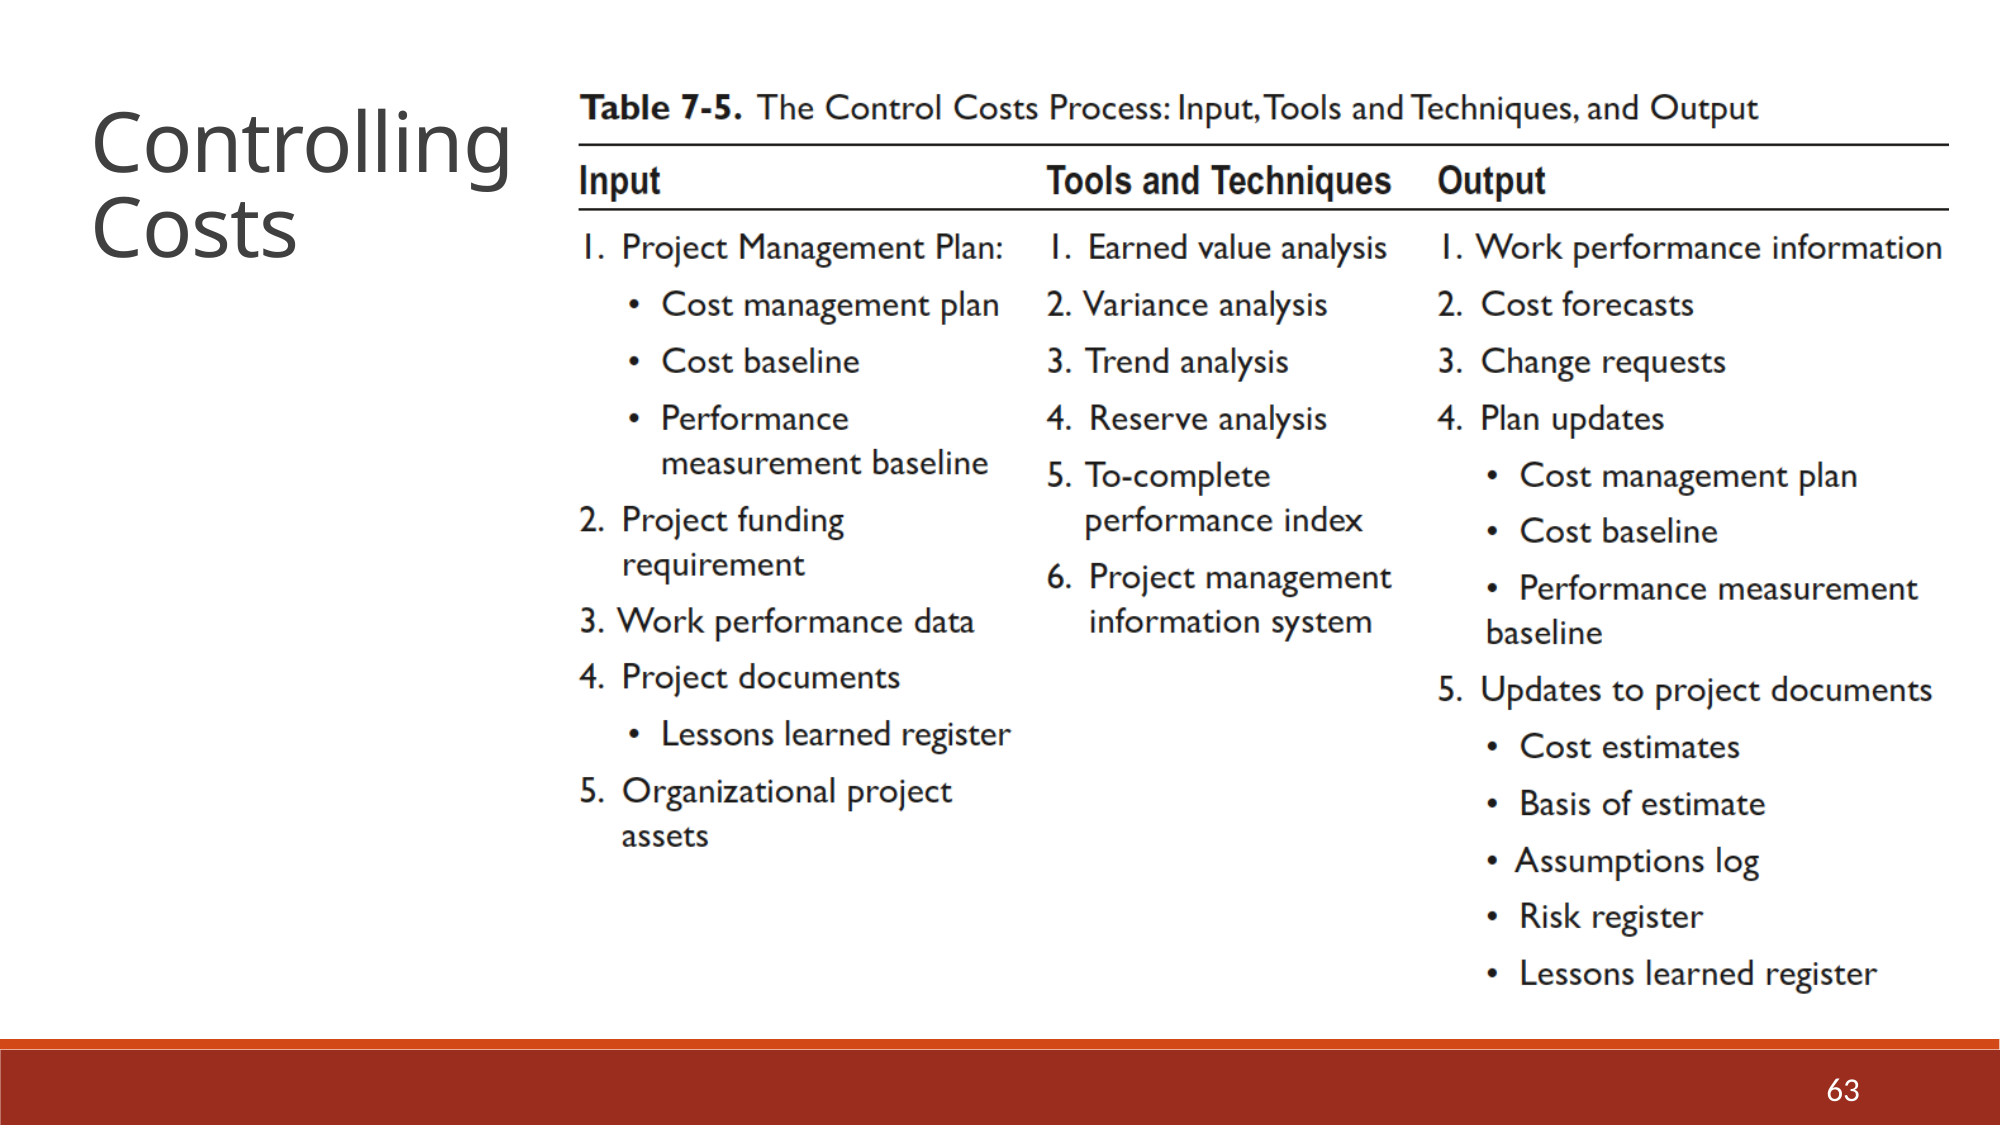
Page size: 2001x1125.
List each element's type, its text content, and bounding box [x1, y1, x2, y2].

picture [560, 79, 1950, 1000]
slide_number 63 [126, 1061, 1875, 1115]
text_box Controlling Costs [76, 96, 558, 450]
